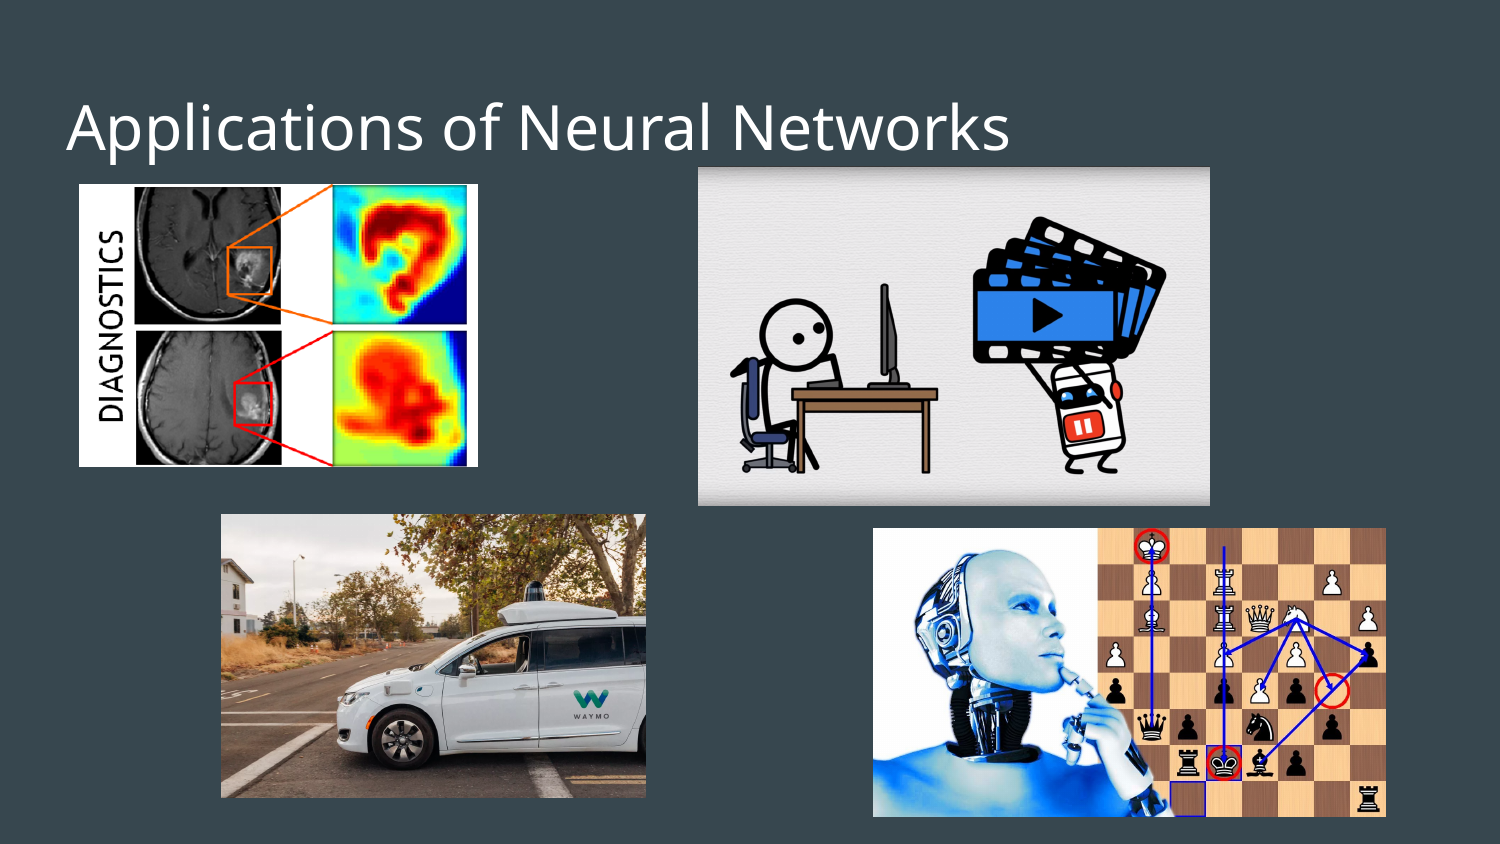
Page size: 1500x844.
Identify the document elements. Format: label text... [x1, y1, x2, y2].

picture [78, 183, 478, 468]
picture [873, 528, 1386, 817]
title Applications of Neural Networks [51, 72, 1449, 167]
picture [697, 166, 1211, 507]
picture [221, 514, 646, 798]
